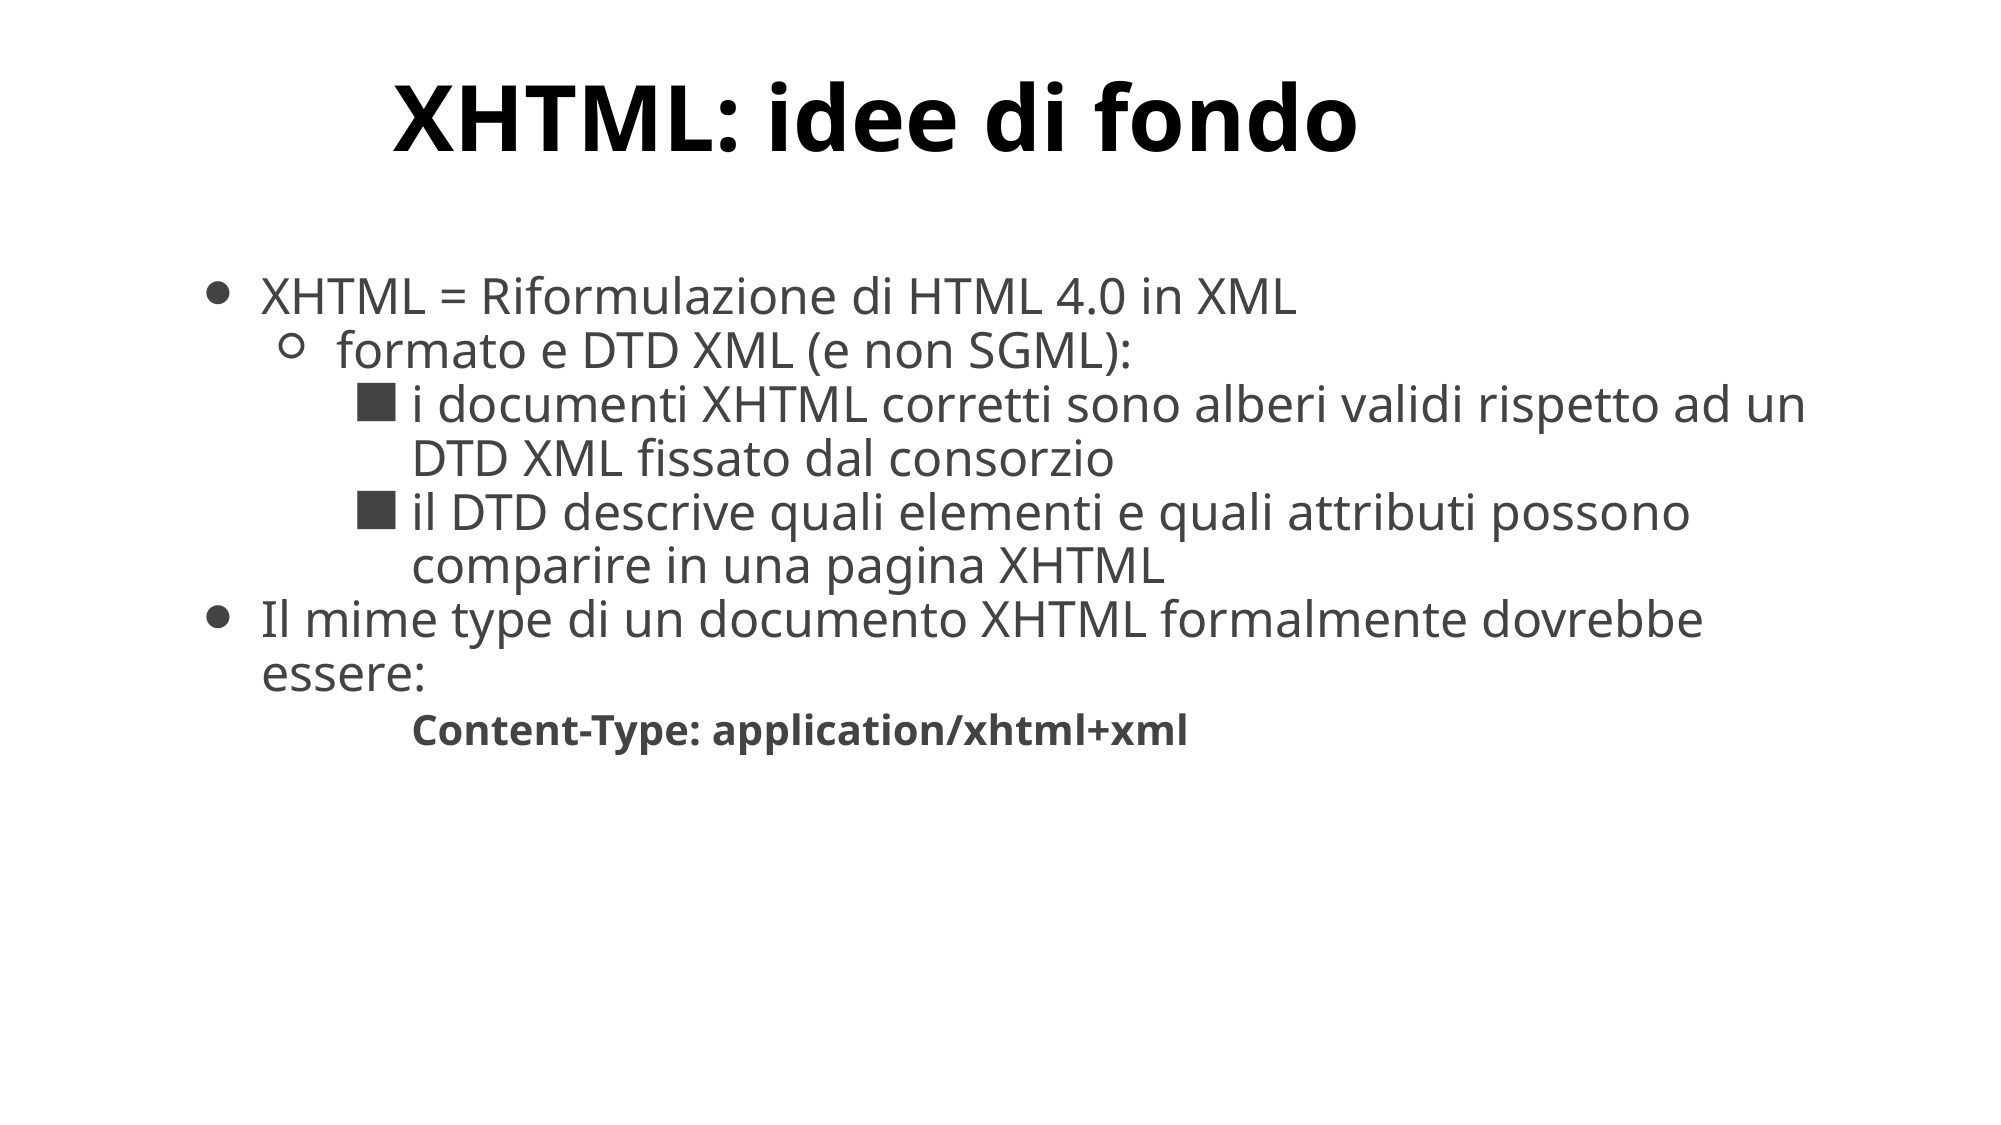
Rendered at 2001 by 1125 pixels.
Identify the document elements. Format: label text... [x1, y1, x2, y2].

list XHTML = Riformulazione di HTML 4.0 in XML formato e DTD XML (e non SGML): i documenti XHTML corretti sono alberi validi rispetto ad un DTD XML fissato dal consorzio il DTD descrive quali elementi e quali attributi possono comparire in una pagina XHTML Il mime type di un documento XHTML formalmente dovrebbe essere: Content-Type: application/xhtml+xml [171, 255, 1829, 1004]
title XHTML: idee di fondo [378, 56, 1622, 183]
